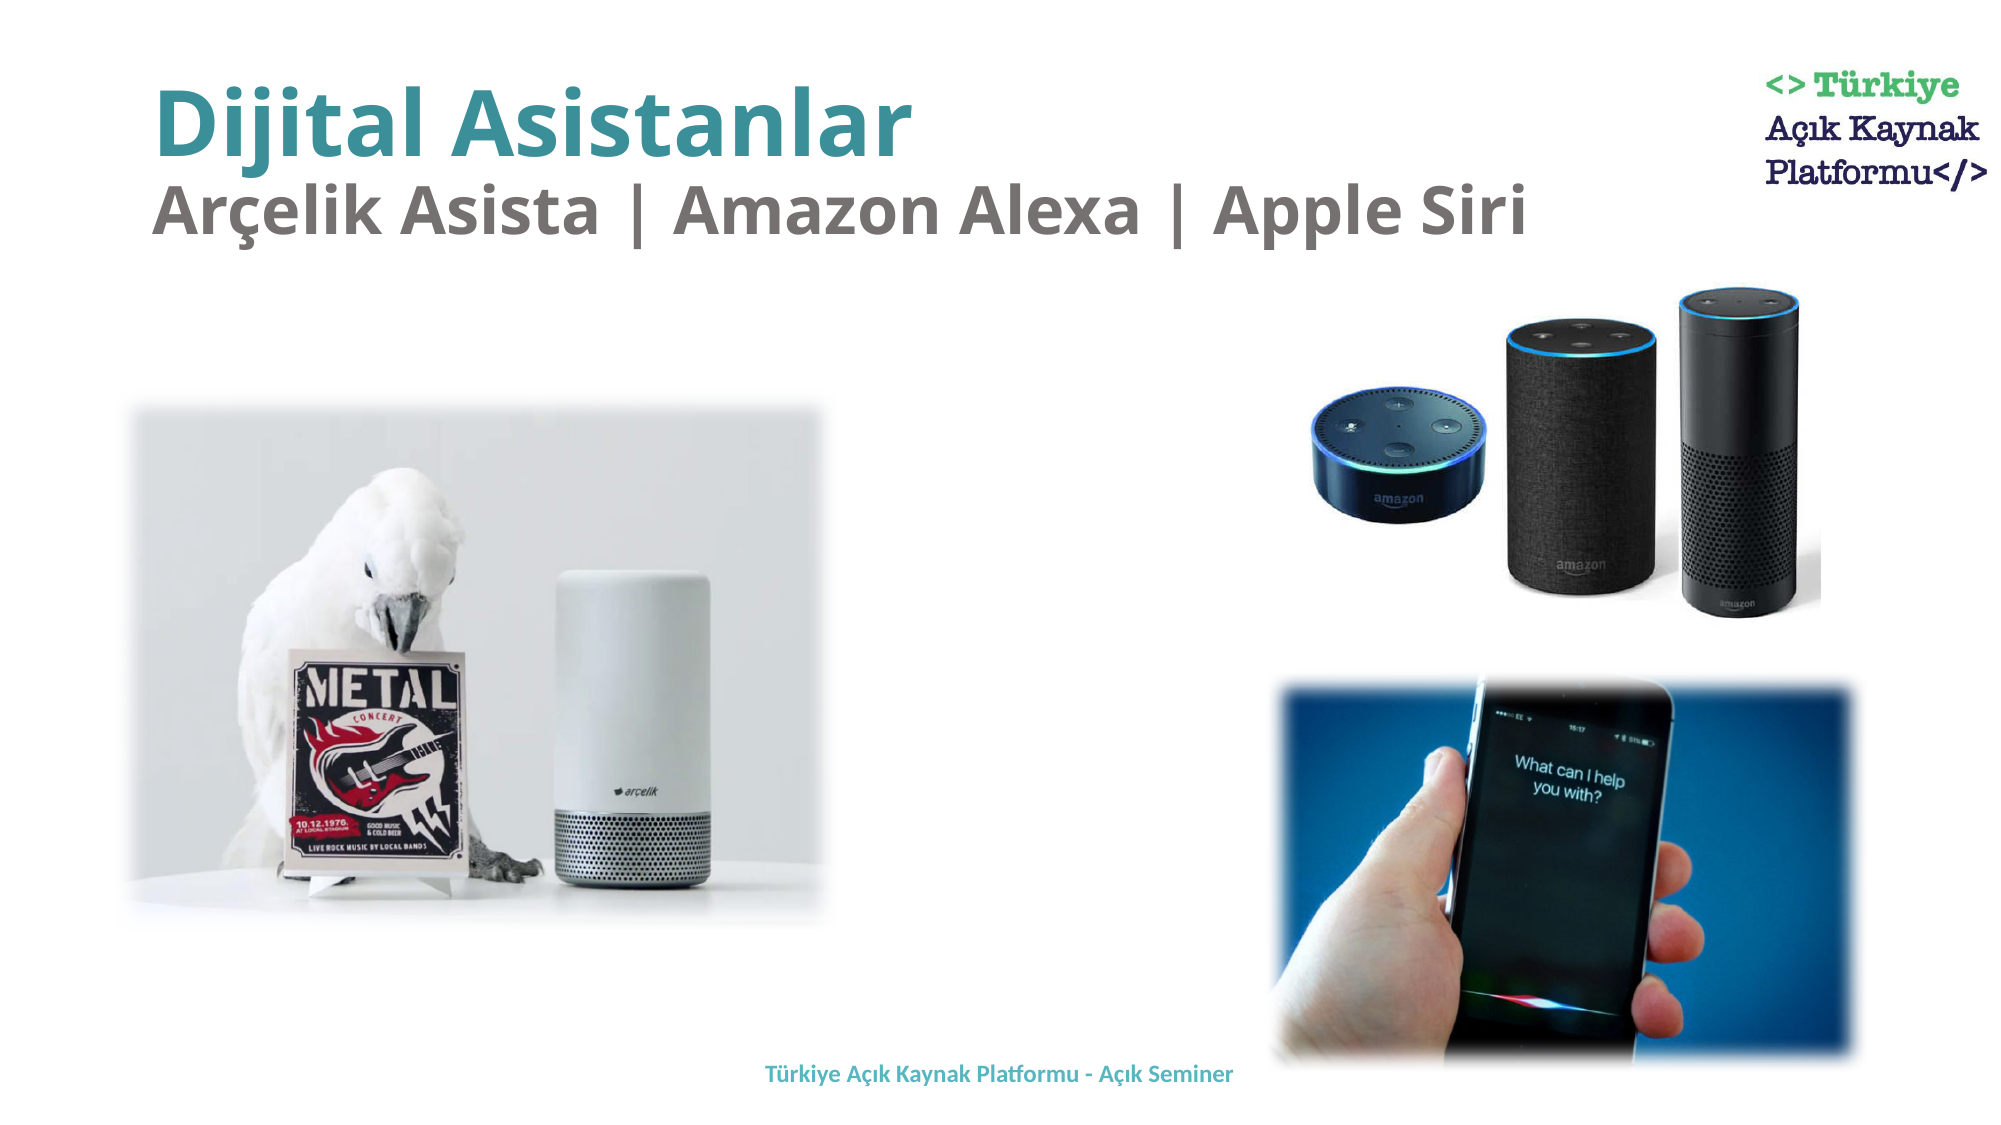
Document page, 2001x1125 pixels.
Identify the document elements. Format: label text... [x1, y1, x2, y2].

picture [1289, 262, 1821, 660]
footer Türkiye Açık Kaynak Platformu - Açık Seminer [662, 1042, 1338, 1103]
picture [1748, 2, 2000, 255]
title Dijital Asistanlar Arçelik Asista | Amazon Alexa | Apple Siri [137, 59, 1863, 278]
picture [113, 389, 839, 931]
picture [1265, 670, 1868, 1073]
